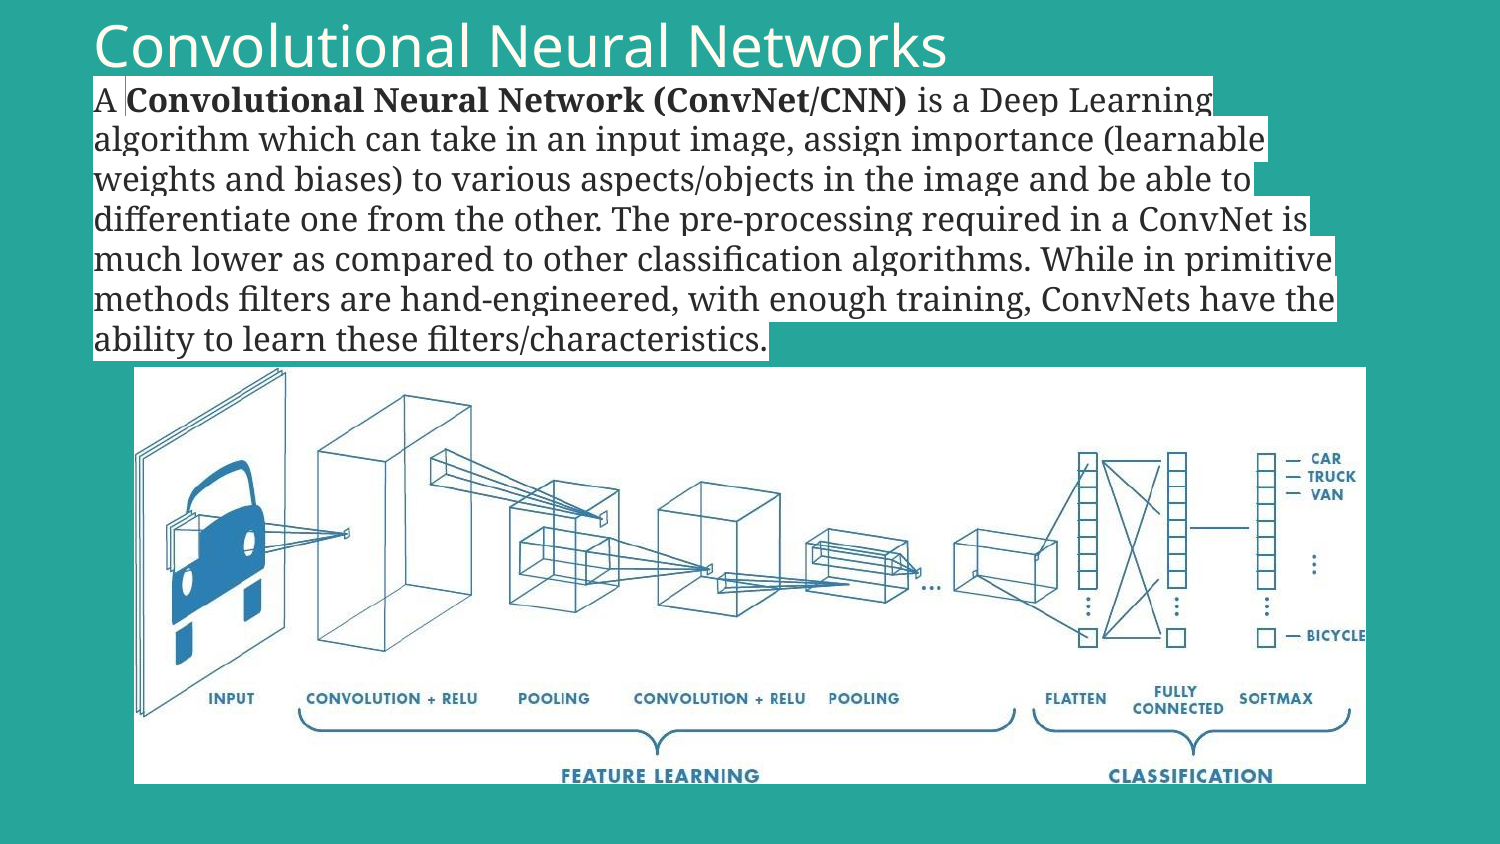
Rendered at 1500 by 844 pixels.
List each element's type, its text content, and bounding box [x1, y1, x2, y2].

title Convolutional Neural Networks A Convolutional Neural Network (ConvNet/CNN) is a Deep Learning algorithm which can take in an input image, assign importance (learnable weights and biases) to various aspects/objects in the image and be able to differentiate one from the other. The pre-processing required in a ConvNet is much lower as compared to other classification algorithms. While in primitive methods filters are hand-engineered, with enough training, ConvNets have the ability to learn these filters/characteristics. [78, 42, 1393, 325]
picture [134, 367, 1366, 784]
